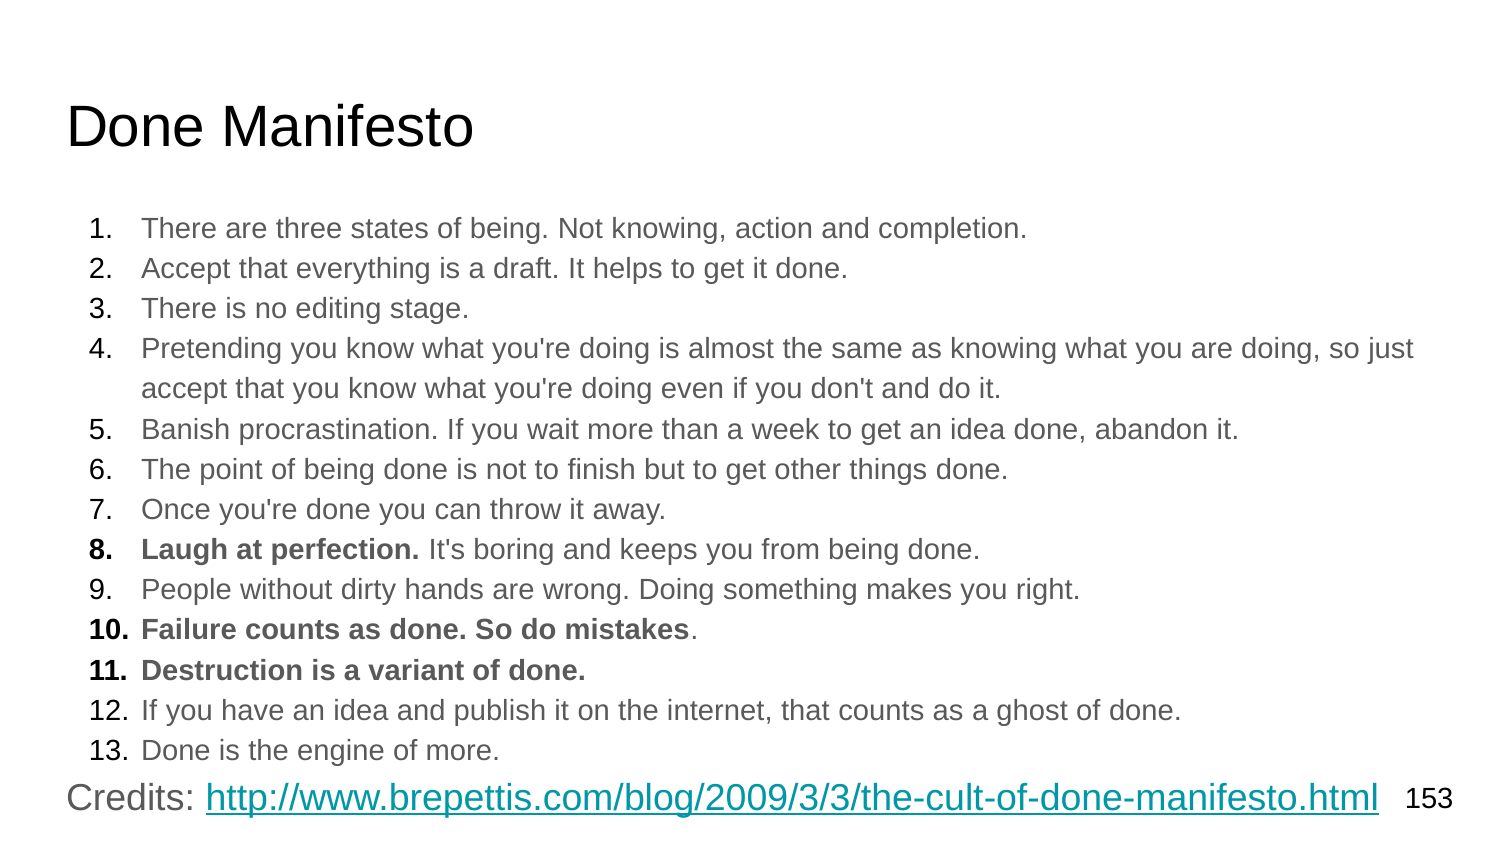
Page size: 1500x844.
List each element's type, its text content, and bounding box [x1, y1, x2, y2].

list There are three states of being. Not knowing, action and completion. Accept that everything is a draft. It helps to get it done. There is no editing stage. Pretending you know what you're doing is almost the same as knowing what you are doing, so just accept that you know what you're doing even if you don't and do it. Banish procrastination. If you wait more than a week to get an idea done, abandon it. The point of being done is not to finish but to get other things done. Once you're done you can throw it away. Laugh at perfection. It's boring and keeps you from being done. People without dirty hands are wrong. Doing something makes you right. Failure counts as done. So do mistakes. Destruction is a variant of done. If you have an idea and publish it on the internet, that counts as a ghost of done. Done is the engine of more. Credits: http://www.brepettis.com/blog/2009/3/3/the-cult-of-done-manifesto.html [51, 189, 1449, 838]
title Done Manifesto [51, 72, 1449, 167]
slide_number 153 [1389, 764, 1480, 830]
